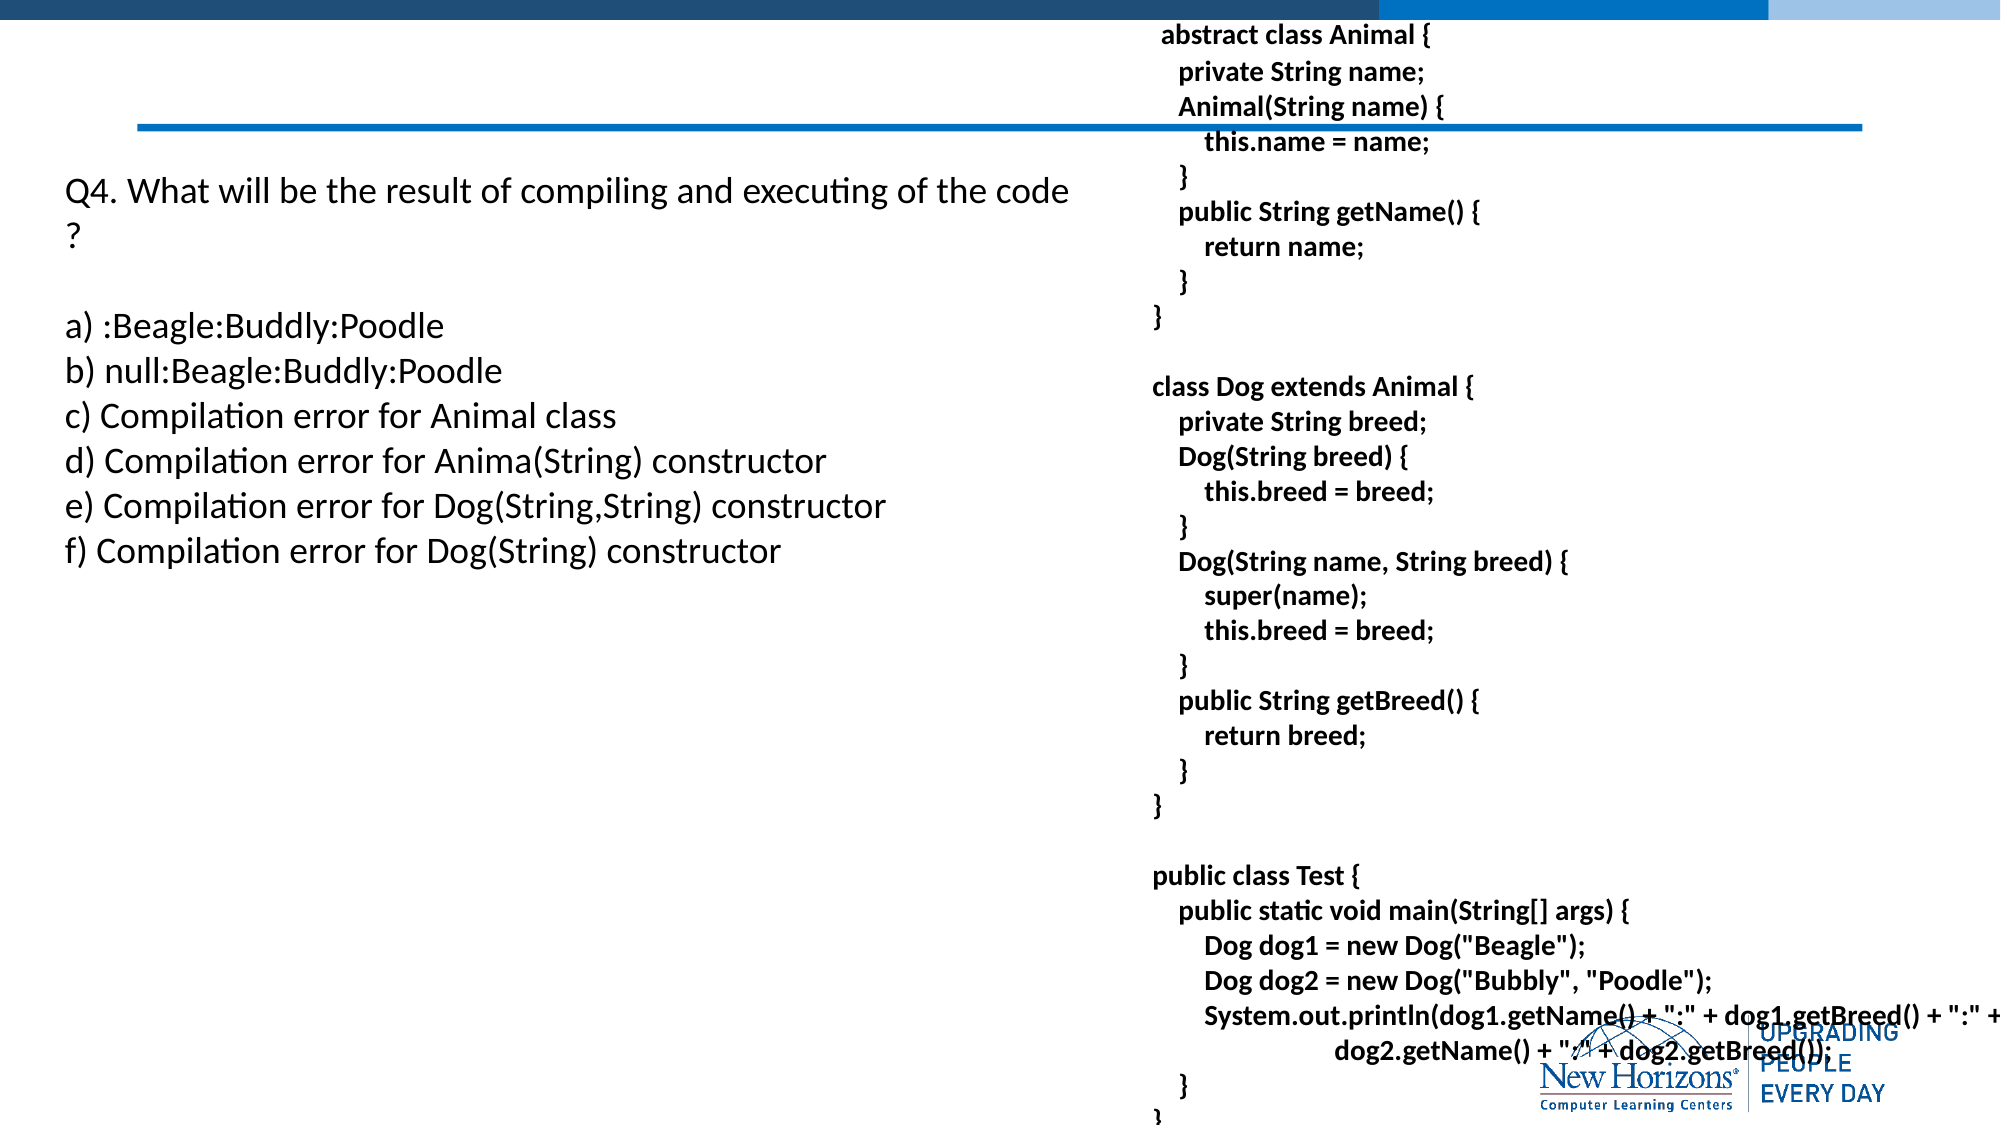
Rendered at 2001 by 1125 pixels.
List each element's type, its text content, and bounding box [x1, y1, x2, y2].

text_box abstract class Animal { private String name; Animal(String name) { this.name = name; } public String getName() { return name; } } class Dog extends Animal { private String breed; Dog(String breed) { this.breed = breed; } Dog(String name, String breed) { super(name); this.breed = breed; } public String getBreed() { return breed; } } public class Test { public static void main(String[] args) { Dog dog1 = new Dog("Beagle"); Dog dog2 = new Dog("Bubbly", "Poodle"); System.out.println(dog1.getName() + ":" + dog1.getBreed() + ":" + dog2.getName() + ":" + dog2.getBreed()); } } [1137, 0, 2000, 1125]
text_box Q4. What will be the result of compiling and executing of the code ? a) :Beagle:Buddly:Poodle b) null:Beagle:Buddly:Poodle c) Compilation error for Animal class d) Compilation error for Anima(String) constructor e) Compilation error for Dog(String,String) constructor f) Compilation error for Dog(String) constructor [49, 158, 1090, 713]
